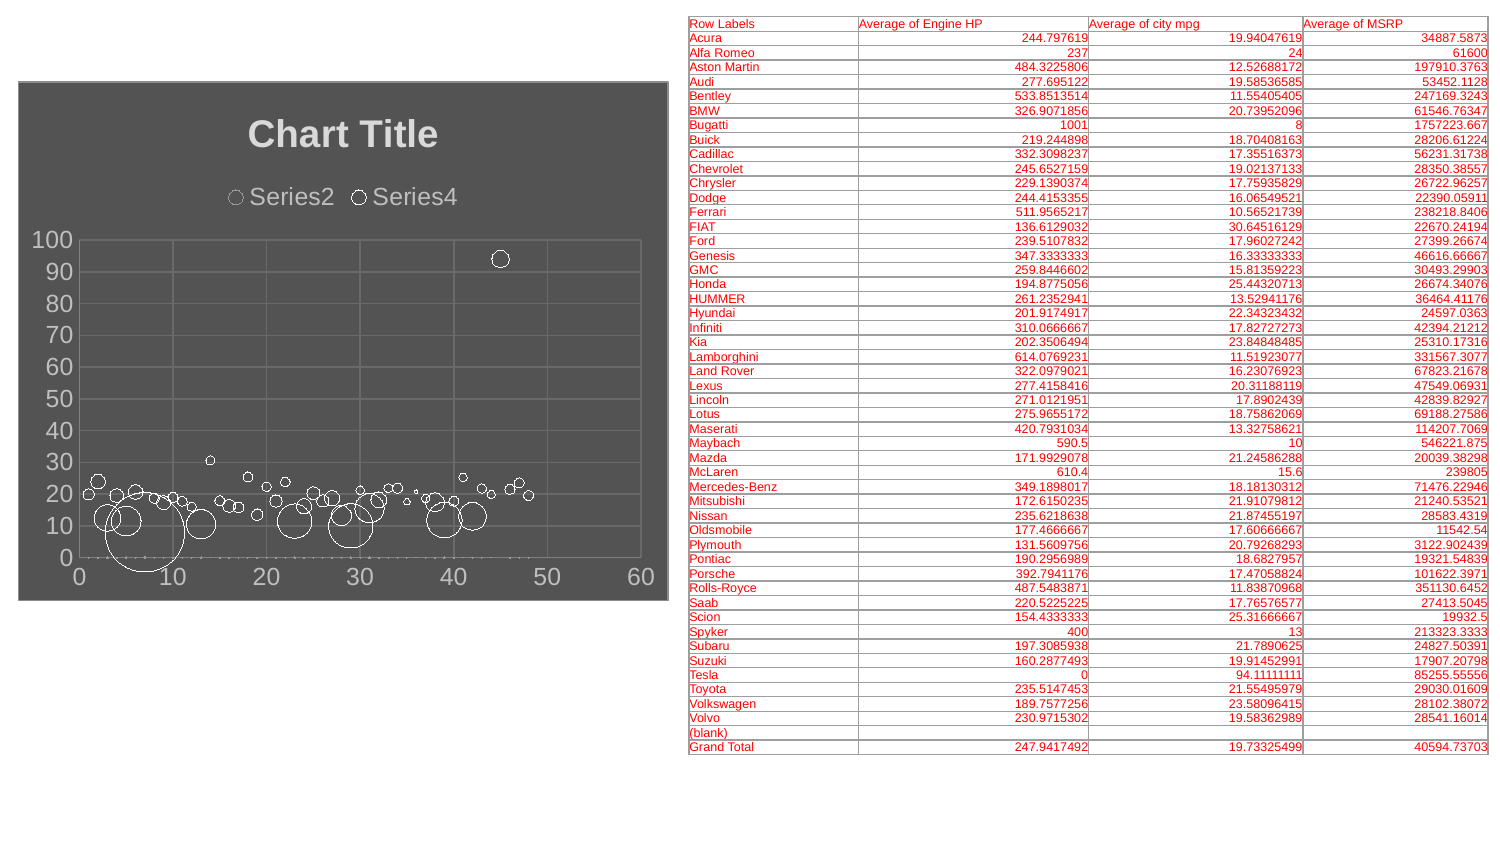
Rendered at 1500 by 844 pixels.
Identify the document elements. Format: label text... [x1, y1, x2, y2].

table_cell 20.31188119 [1089, 379, 1302, 392]
table_cell 13.52941176 [1089, 292, 1302, 305]
table_cell 171.9929078 [859, 451, 1088, 465]
table_cell 13.32758621 [1089, 423, 1302, 436]
table_cell 11542.54 [1304, 524, 1487, 537]
table_cell Chevrolet [690, 162, 858, 175]
table_cell (blank) [690, 726, 858, 739]
table_cell 42394.21212 [1304, 321, 1487, 334]
table_cell 24827.50391 [1304, 640, 1487, 653]
table_cell 17.96027242 [1089, 234, 1302, 248]
table_cell 275.9655172 [859, 408, 1088, 421]
table_cell 22670.24194 [1304, 220, 1487, 233]
table_cell Bugatti [690, 119, 858, 132]
table_cell 259.8446602 [859, 263, 1088, 276]
table_cell 24597.0363 [1304, 307, 1487, 320]
table_cell Cadillac [690, 148, 858, 161]
table_cell 29030.01609 [1304, 683, 1487, 696]
table_cell 213323.3333 [1304, 625, 1487, 638]
table_cell Oldsmobile [690, 524, 858, 537]
table_cell 533.8513514 [859, 90, 1088, 103]
table_cell Kia [690, 336, 858, 349]
table_cell 28350.38557 [1304, 162, 1487, 175]
table_cell Nissan [690, 509, 858, 522]
table_cell 332.3098237 [859, 148, 1088, 161]
table_cell 25.44320713 [1089, 278, 1302, 291]
table_cell 17.47058824 [1089, 567, 1302, 580]
table_cell Lexus [690, 379, 858, 392]
table_cell 42839.82927 [1304, 394, 1487, 407]
table_cell 131.5609756 [859, 538, 1088, 551]
table_cell Volvo [690, 712, 858, 725]
table_cell 189.7577256 [859, 697, 1088, 711]
table_cell 19.58362989 [1089, 712, 1302, 725]
table_cell Rolls-Royce [690, 582, 858, 595]
table_cell Scion [690, 611, 858, 624]
table_cell Mazda [690, 451, 858, 465]
table_cell 487.5483871 [859, 582, 1088, 595]
table_cell Lincoln [690, 394, 858, 407]
table_cell 19932.5 [1304, 611, 1487, 624]
table_cell 28206.61224 [1304, 133, 1487, 146]
table_cell 56231.31738 [1304, 148, 1487, 161]
table_cell 23.84848485 [1089, 336, 1302, 349]
table_cell 16.06549521 [1089, 191, 1302, 204]
table_cell 21.7890625 [1089, 640, 1302, 653]
table_cell [1304, 726, 1487, 739]
table_cell 17.76576577 [1089, 596, 1302, 609]
table_cell 177.4666667 [859, 524, 1088, 537]
table_cell 30493.29903 [1304, 263, 1487, 276]
table_cell Volkswagen [690, 697, 858, 711]
table_cell Buick [690, 133, 858, 146]
table_cell 27399.26674 [1304, 234, 1487, 248]
table_cell Grand Total [690, 741, 858, 754]
table_cell Infiniti [690, 321, 858, 334]
table_cell 19321.54839 [1304, 553, 1487, 566]
table_cell 17.82727273 [1089, 321, 1302, 334]
table_cell 194.8775056 [859, 278, 1088, 291]
table_cell Spyker [690, 625, 858, 638]
table_cell 220.5225225 [859, 596, 1088, 609]
table_cell 17.35516373 [1089, 148, 1302, 161]
table_cell 235.5147453 [859, 683, 1088, 696]
table_cell 247.9417492 [859, 741, 1088, 754]
table_cell 24 [1089, 46, 1302, 59]
table_header Average of city mpg [1089, 17, 1302, 31]
table_header Row Labels [690, 17, 858, 31]
table_cell 21.55495979 [1089, 683, 1302, 696]
table_cell 19.94047619 [1089, 32, 1302, 45]
table_cell Audi [690, 75, 858, 88]
table_cell 25310.17316 [1304, 336, 1487, 349]
table_cell 3122.902439 [1304, 538, 1487, 551]
table_cell 47549.06931 [1304, 379, 1487, 392]
table_cell Aston Martin [690, 61, 858, 74]
table_cell 326.9071856 [859, 104, 1088, 117]
table_cell 17.75935829 [1089, 177, 1302, 190]
table_cell Tesla [690, 668, 858, 682]
table_cell 16.33333333 [1089, 249, 1302, 262]
table_cell 247169.3243 [1304, 90, 1487, 103]
table_cell 202.3506494 [859, 336, 1088, 349]
table_cell 11.55405405 [1089, 90, 1302, 103]
table_cell 15.6 [1089, 466, 1302, 479]
table_cell HUMMER [690, 292, 858, 305]
table_cell Lotus [690, 408, 858, 421]
table_cell 277.4158416 [859, 379, 1088, 392]
table_cell Bentley [690, 90, 858, 103]
table_cell 20.79268293 [1089, 538, 1302, 551]
table_cell 18.6827957 [1089, 553, 1302, 566]
table_cell Toyota [690, 683, 858, 696]
table_cell 201.9174917 [859, 307, 1088, 320]
table_cell 614.0769231 [859, 350, 1088, 363]
table_cell 28583.4319 [1304, 509, 1487, 522]
table_cell 22.34323432 [1089, 307, 1302, 320]
table_cell 53452.1128 [1304, 75, 1487, 88]
table_cell 546221.875 [1304, 437, 1487, 450]
table_cell 19.02137133 [1089, 162, 1302, 175]
table_cell Dodge [690, 191, 858, 204]
table_cell 239805 [1304, 466, 1487, 479]
table_cell 197.3085938 [859, 640, 1088, 653]
table_cell 16.23076923 [1089, 365, 1302, 378]
table_cell 21240.53521 [1304, 495, 1487, 508]
table_cell Plymouth [690, 538, 858, 551]
table_cell 420.7931034 [859, 423, 1088, 436]
table_cell 610.4 [859, 466, 1088, 479]
table_cell 22390.05911 [1304, 191, 1487, 204]
table_cell BMW [690, 104, 858, 117]
table_cell 244.4153355 [859, 191, 1088, 204]
table_cell 0 [859, 668, 1088, 682]
table_cell 239.5107832 [859, 234, 1088, 248]
table_header Average of MSRP [1304, 17, 1487, 31]
table_header Average of Engine HP [859, 17, 1088, 31]
table_cell 190.2956989 [859, 553, 1088, 566]
table_cell 13 [1089, 625, 1302, 638]
table_cell 26722.96257 [1304, 177, 1487, 190]
table_cell 271.0121951 [859, 394, 1088, 407]
table_cell Lamborghini [690, 350, 858, 363]
table_cell 46616.66667 [1304, 249, 1487, 262]
table_cell 590.5 [859, 437, 1088, 450]
table_cell Pontiac [690, 553, 858, 566]
table_cell 25.31666667 [1089, 611, 1302, 624]
table_cell 400 [859, 625, 1088, 638]
table_cell [1089, 726, 1302, 739]
table_cell Ferrari [690, 205, 858, 219]
chart [17, 81, 670, 602]
table_cell 23.58096415 [1089, 697, 1302, 711]
table_cell 172.6150235 [859, 495, 1088, 508]
table_cell 10.56521739 [1089, 205, 1302, 219]
table_cell 19.73325499 [1089, 741, 1302, 754]
table_cell 229.1390374 [859, 177, 1088, 190]
table_cell Alfa Romeo [690, 46, 858, 59]
table_cell 17.8902439 [1089, 394, 1302, 407]
table_cell 235.6218638 [859, 509, 1088, 522]
table_cell 28102.38072 [1304, 697, 1487, 711]
table_cell 347.3333333 [859, 249, 1088, 262]
table_cell 20039.38298 [1304, 451, 1487, 465]
table_cell 484.3225806 [859, 61, 1088, 74]
table_cell 18.70408163 [1089, 133, 1302, 146]
table_cell 261.2352941 [859, 292, 1088, 305]
table_cell 36464.41176 [1304, 292, 1487, 305]
table_cell Mercedes-Benz [690, 480, 858, 493]
table_cell 11.51923077 [1089, 350, 1302, 363]
table_cell Ford [690, 234, 858, 248]
table_cell Mitsubishi [690, 495, 858, 508]
table_cell 331567.3077 [1304, 350, 1487, 363]
table_cell Maserati [690, 423, 858, 436]
table_cell 1001 [859, 119, 1088, 132]
table_cell 27413.5045 [1304, 596, 1487, 609]
table_cell 19.58536585 [1089, 75, 1302, 88]
table_cell 114207.7069 [1304, 423, 1487, 436]
table_cell 19.91452991 [1089, 654, 1302, 667]
table_cell 511.9565217 [859, 205, 1088, 219]
table_cell Land Rover [690, 365, 858, 378]
table_cell 34887.5873 [1304, 32, 1487, 45]
table_cell 230.9715302 [859, 712, 1088, 725]
table_cell 12.52688172 [1089, 61, 1302, 74]
table_cell Hyundai [690, 307, 858, 320]
table_cell Genesis [690, 249, 858, 262]
table_cell 21.24586288 [1089, 451, 1302, 465]
table_cell 61546.76347 [1304, 104, 1487, 117]
table_cell 94.11111111 [1089, 668, 1302, 682]
table_cell 17907.20798 [1304, 654, 1487, 667]
table_cell Saab [690, 596, 858, 609]
table_cell 310.0666667 [859, 321, 1088, 334]
table_cell 21.91079812 [1089, 495, 1302, 508]
table_cell 69188.27586 [1304, 408, 1487, 421]
table_cell Acura [690, 32, 858, 45]
table_cell 197910.3763 [1304, 61, 1487, 74]
table_cell 244.797619 [859, 32, 1088, 45]
table_cell 237 [859, 46, 1088, 59]
table_cell 101622.3971 [1304, 567, 1487, 580]
table_cell 238218.8406 [1304, 205, 1487, 219]
table_cell 30.64516129 [1089, 220, 1302, 233]
table_cell Honda [690, 278, 858, 291]
table_cell 11.83870968 [1089, 582, 1302, 595]
table_cell 18.18130312 [1089, 480, 1302, 493]
table_cell Chrysler [690, 177, 858, 190]
table_cell 322.0979021 [859, 365, 1088, 378]
table_cell 40594.73703 [1304, 741, 1487, 754]
table_cell Porsche [690, 567, 858, 580]
table_cell 10 [1089, 437, 1302, 450]
table_cell 18.75862069 [1089, 408, 1302, 421]
table_cell 17.60666667 [1089, 524, 1302, 537]
table_cell 1757223.667 [1304, 119, 1487, 132]
table_cell [859, 726, 1088, 739]
table_cell 21.87455197 [1089, 509, 1302, 522]
table_cell 71476.22946 [1304, 480, 1487, 493]
table_cell 8 [1089, 119, 1302, 132]
table_cell 277.695122 [859, 75, 1088, 88]
table_cell 392.7941176 [859, 567, 1088, 580]
table_cell 245.6527159 [859, 162, 1088, 175]
table_cell 20.73952096 [1089, 104, 1302, 117]
table_cell 351130.6452 [1304, 582, 1487, 595]
table_cell 85255.55556 [1304, 668, 1487, 682]
table_cell 67823.21678 [1304, 365, 1487, 378]
table_cell 15.81359223 [1089, 263, 1302, 276]
table_cell FIAT [690, 220, 858, 233]
table_cell 61600 [1304, 46, 1487, 59]
table_cell Maybach [690, 437, 858, 450]
table_cell McLaren [690, 466, 858, 479]
table_cell Suzuki [690, 654, 858, 667]
table_cell 219.244898 [859, 133, 1088, 146]
table_cell 28541.16014 [1304, 712, 1487, 725]
table_cell GMC [690, 263, 858, 276]
table_cell 160.2877493 [859, 654, 1088, 667]
table_cell 154.4333333 [859, 611, 1088, 624]
table_cell 136.6129032 [859, 220, 1088, 233]
table_cell 349.1898017 [859, 480, 1088, 493]
table_cell 26674.34076 [1304, 278, 1487, 291]
table_cell Subaru [690, 640, 858, 653]
